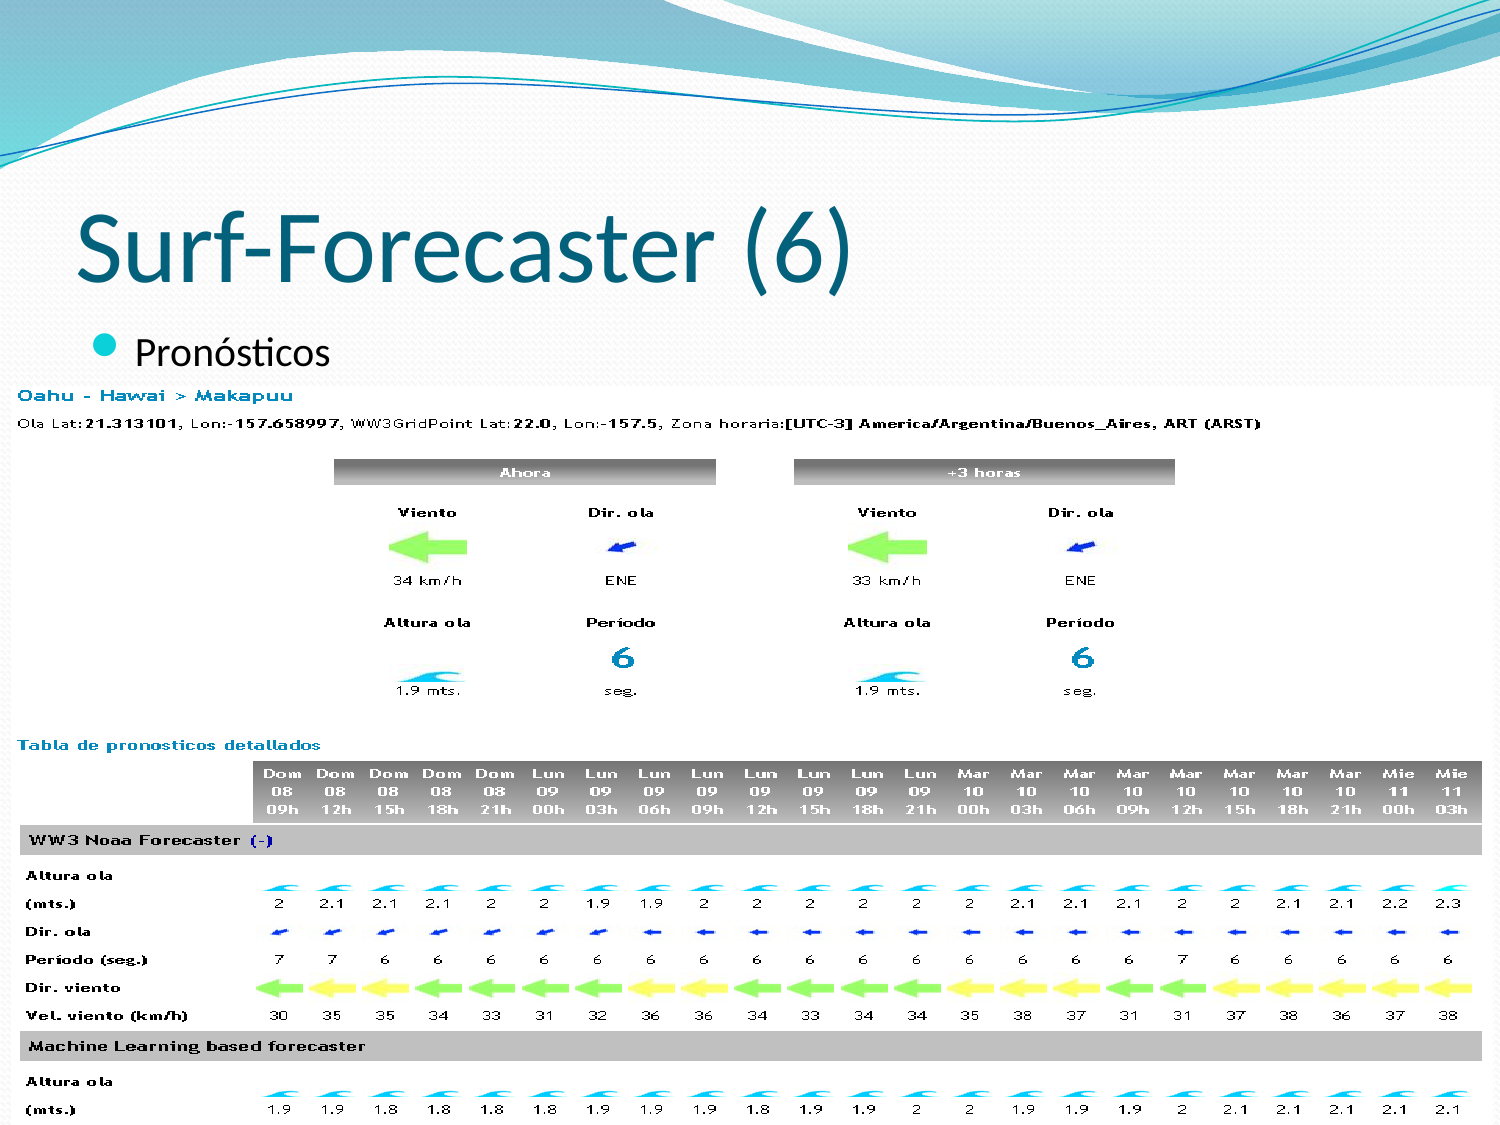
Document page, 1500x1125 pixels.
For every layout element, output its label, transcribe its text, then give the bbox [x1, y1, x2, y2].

title Surf-Forecaster (6) [75, 115, 1425, 303]
list Pronósticos [75, 317, 1425, 386]
picture [11, 386, 1494, 1125]
